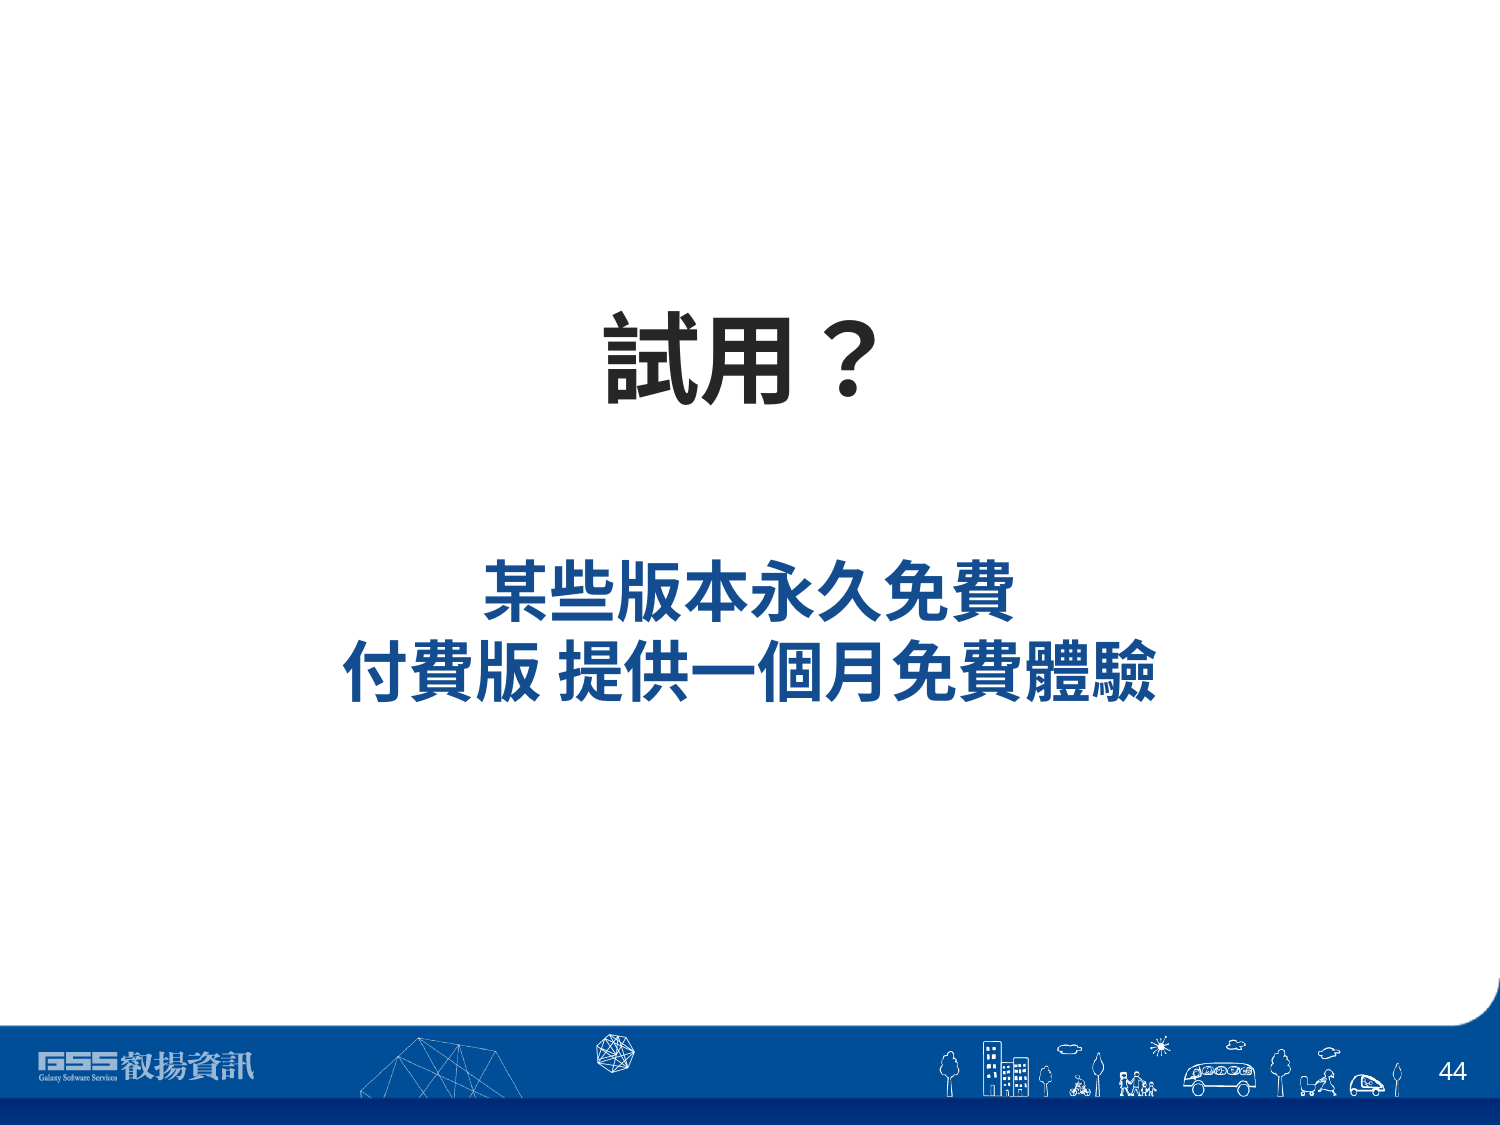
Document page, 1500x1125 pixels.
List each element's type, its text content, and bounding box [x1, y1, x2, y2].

slide_number 44 [1132, 1059, 1483, 1103]
picture [0, 1059, 1500, 1125]
list 試用？ 某些版本永久免費 付費版 提供一個月免費體驗 [0, 148, 1500, 1059]
